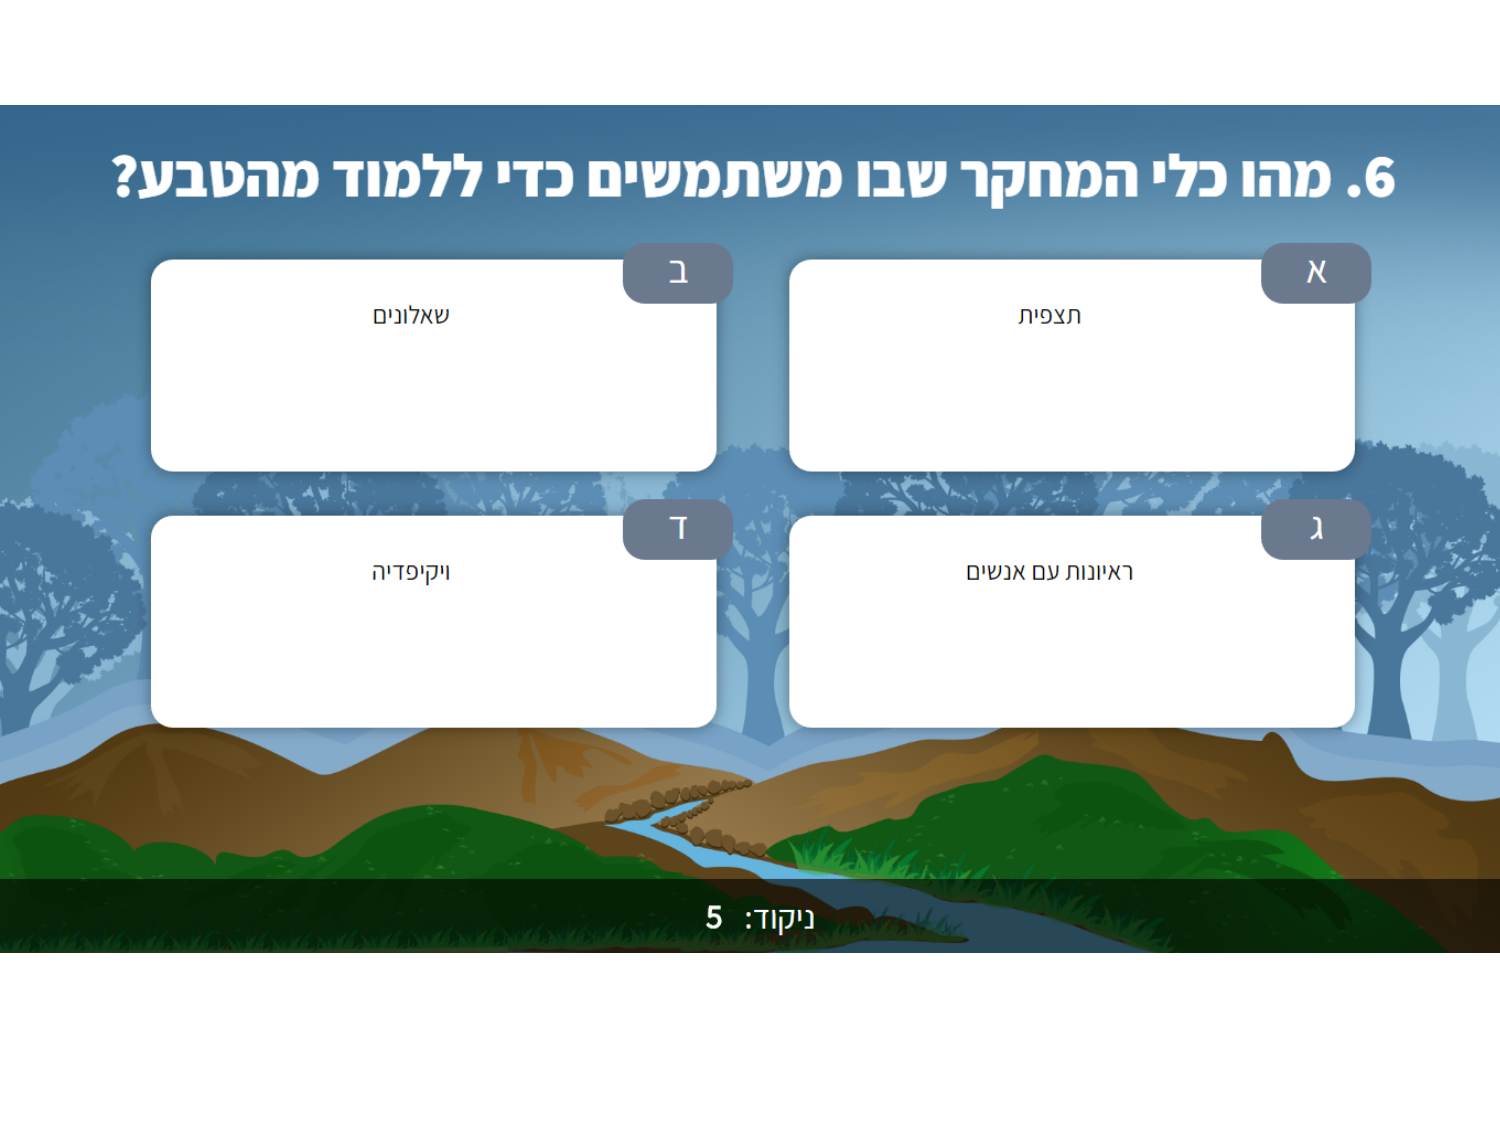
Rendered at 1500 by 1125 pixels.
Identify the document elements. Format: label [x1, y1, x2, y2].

picture [0, 105, 1500, 953]
